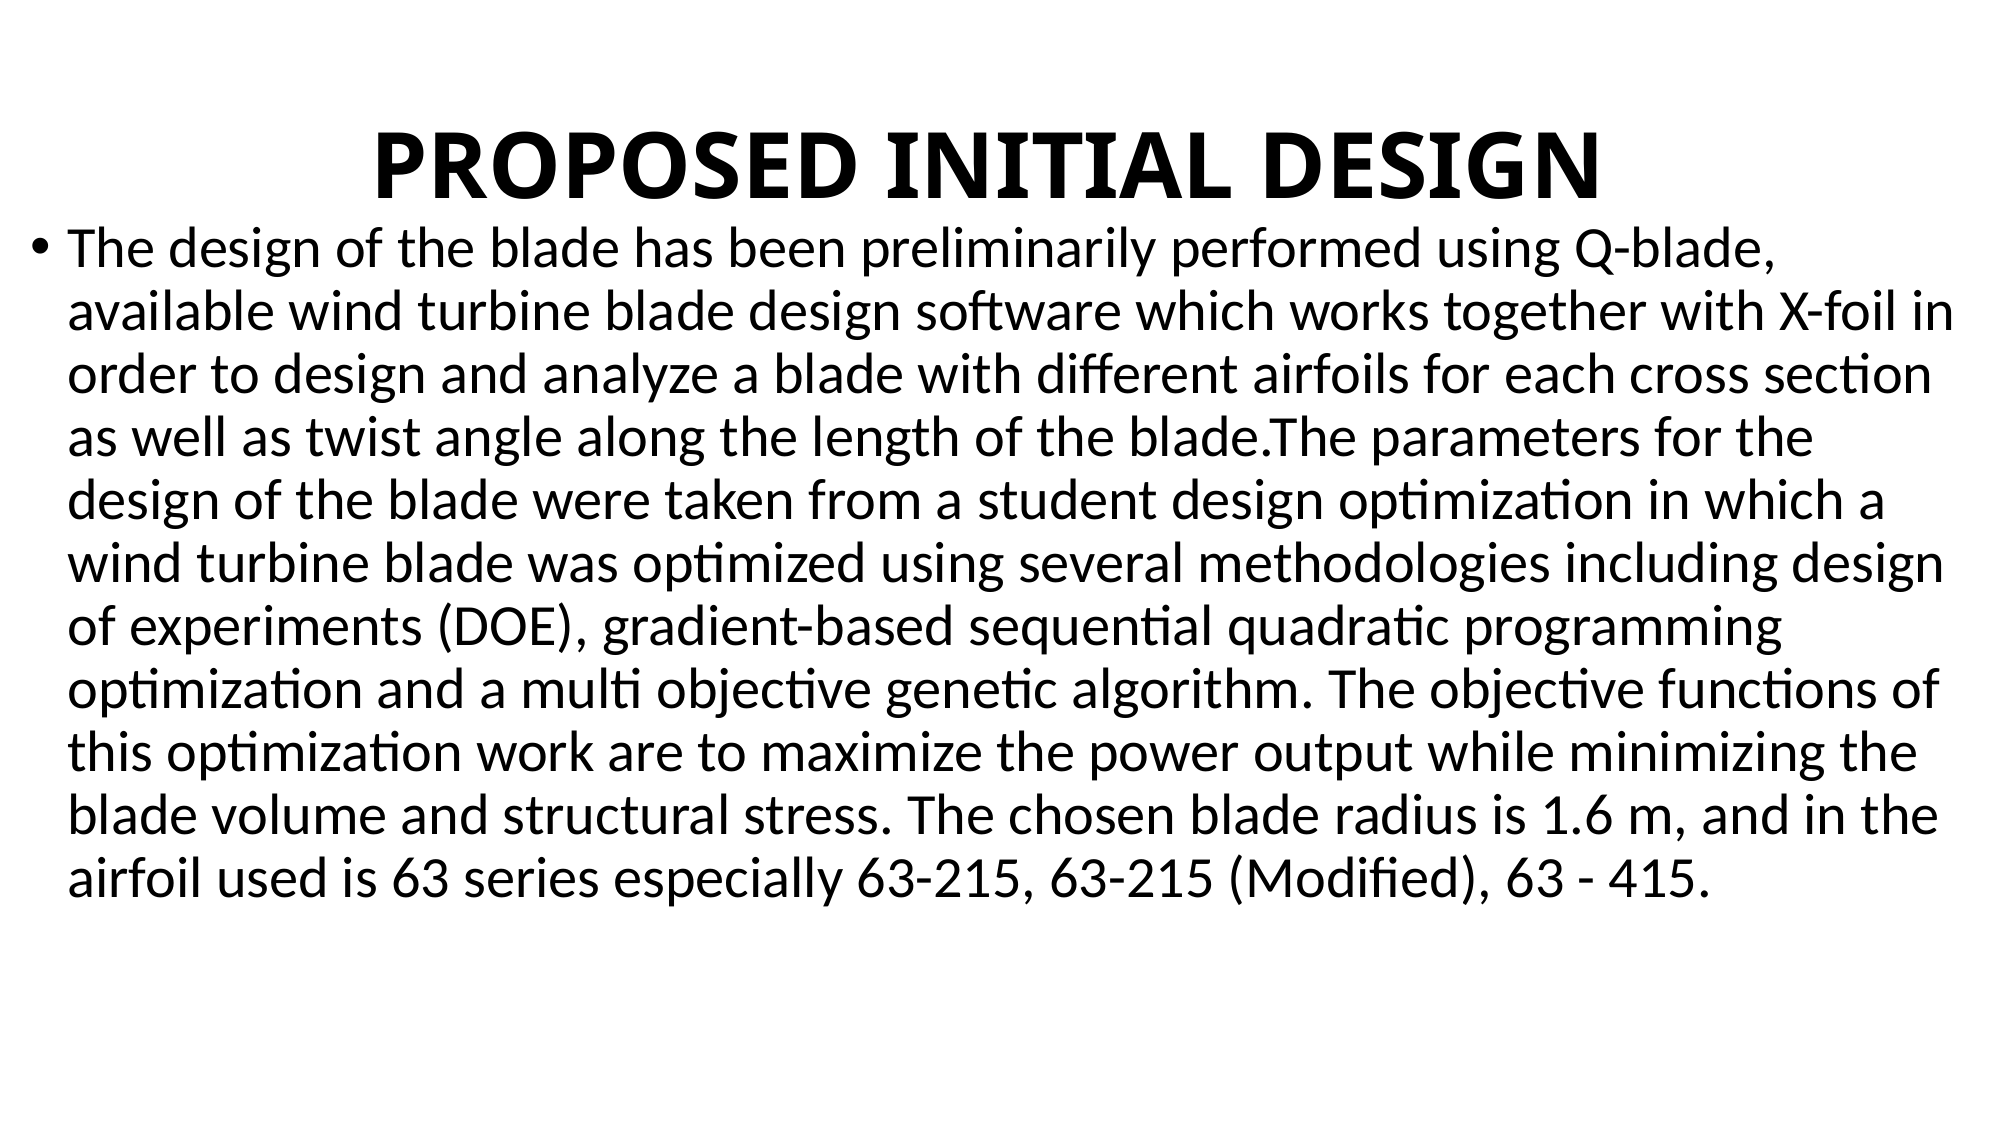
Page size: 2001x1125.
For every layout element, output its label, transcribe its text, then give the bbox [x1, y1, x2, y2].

list The design of the blade has been preliminarily performed using Q-blade, available wind turbine blade design software which works together with X-foil in order to design and analyze a blade with different airfoils for each cross section as well as twist angle along the length of the blade.The parameters for the design of the blade were taken from a student design optimization in which a wind turbine blade was optimized using several methodologies including design of experiments (DOE), gradient-based sequential quadratic programming optimization and a multi objective genetic algorithm. The objective functions of this optimization work are to maximize the power output while minimizing the blade volume and structural stress. The chosen blade radius is 1.6 m, and in the airfoil used is 63 series especially 63-215, 63-215 (Modified), 63 - 415. [15, 210, 1972, 1106]
title PROPOSED INITIAL DESIGN [137, 59, 1863, 210]
